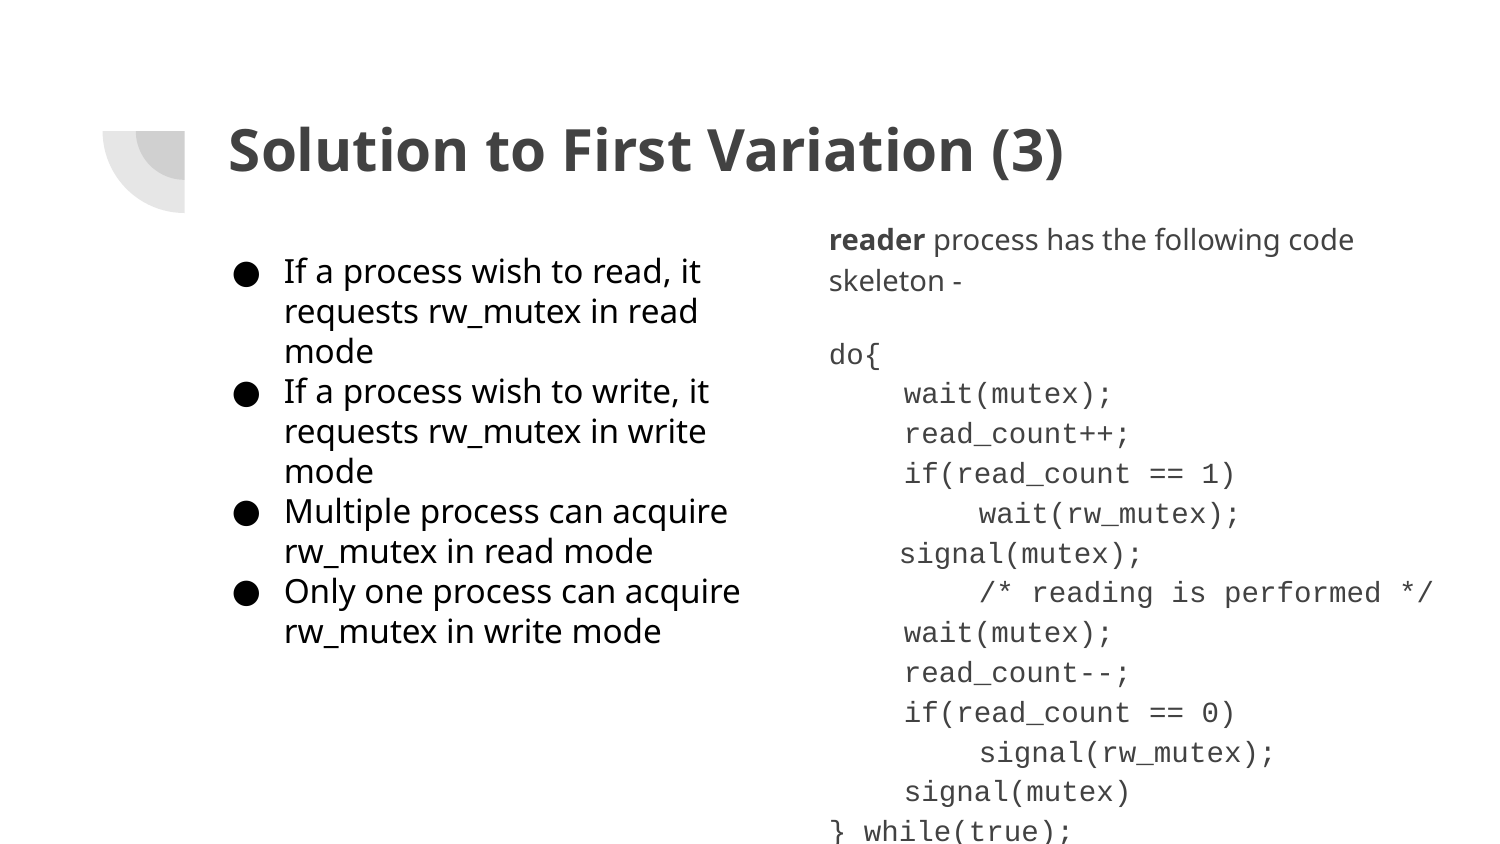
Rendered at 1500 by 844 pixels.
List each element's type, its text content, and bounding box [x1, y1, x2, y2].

title Solution to First Variation (3) [213, 98, 1368, 263]
list reader process has the following code skeleton - do{ wait(mutex); read_count++; if(read_count == 1) wait(rw_mutex); signal(mutex); /* reading is performed */ wait(mutex); read_count--; if(read_count == 0) signal(rw_mutex); signal(mutex) } while(true); [813, 201, 1481, 825]
text_box If a process wish to read, it requests rw_mutex in read mode If a process wish to write, it requests rw_mutex in write mode Multiple process can acquire rw_mutex in read mode Only one process can acquire rw_mutex in write mode [193, 235, 777, 804]
